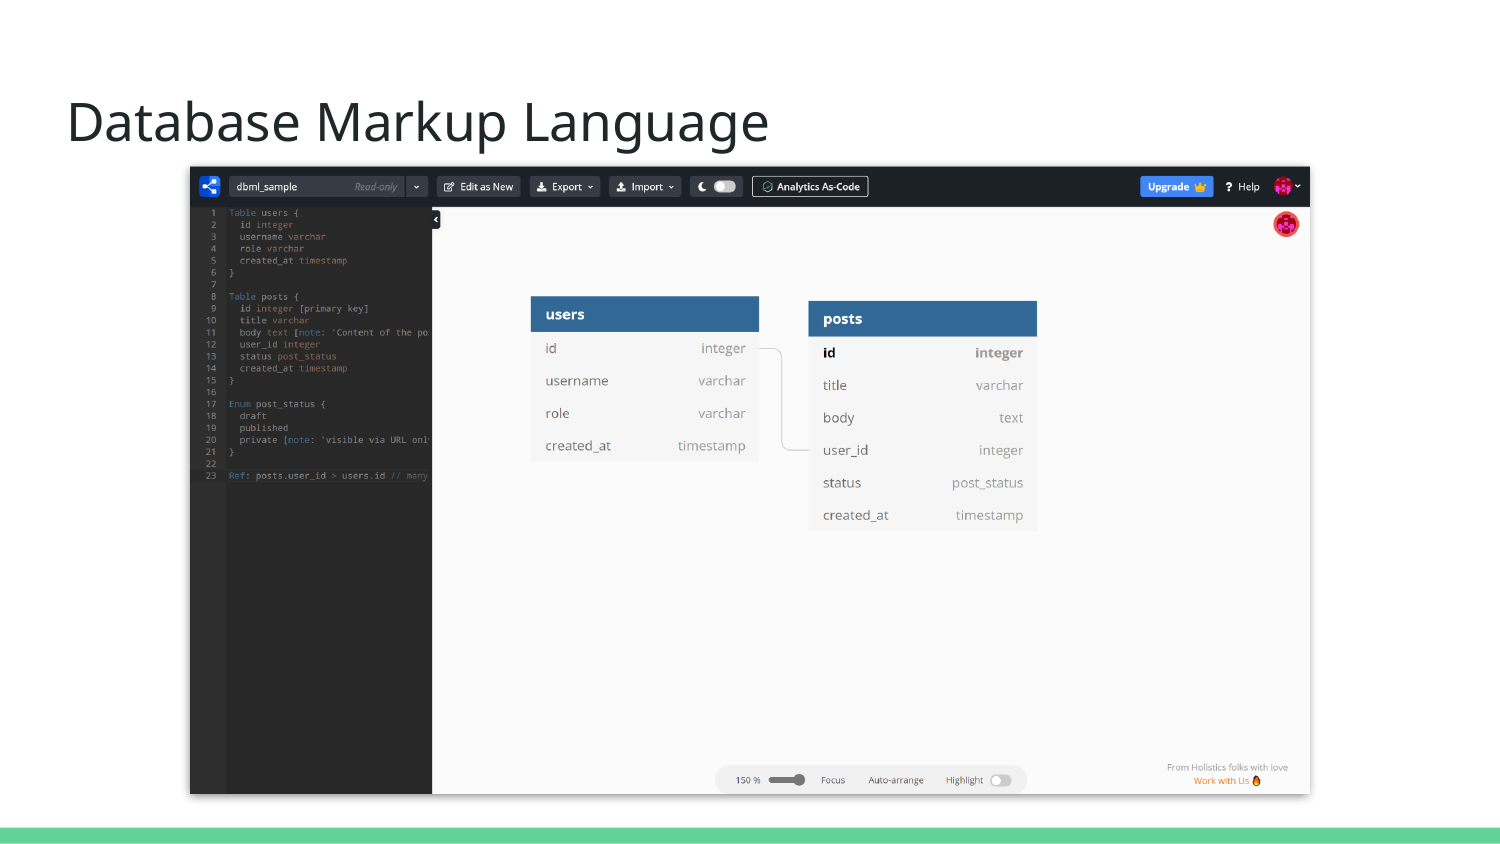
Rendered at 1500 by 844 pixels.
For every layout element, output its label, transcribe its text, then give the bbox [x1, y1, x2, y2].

title Database Markup Language [51, 72, 1449, 167]
picture [190, 166, 1310, 794]
